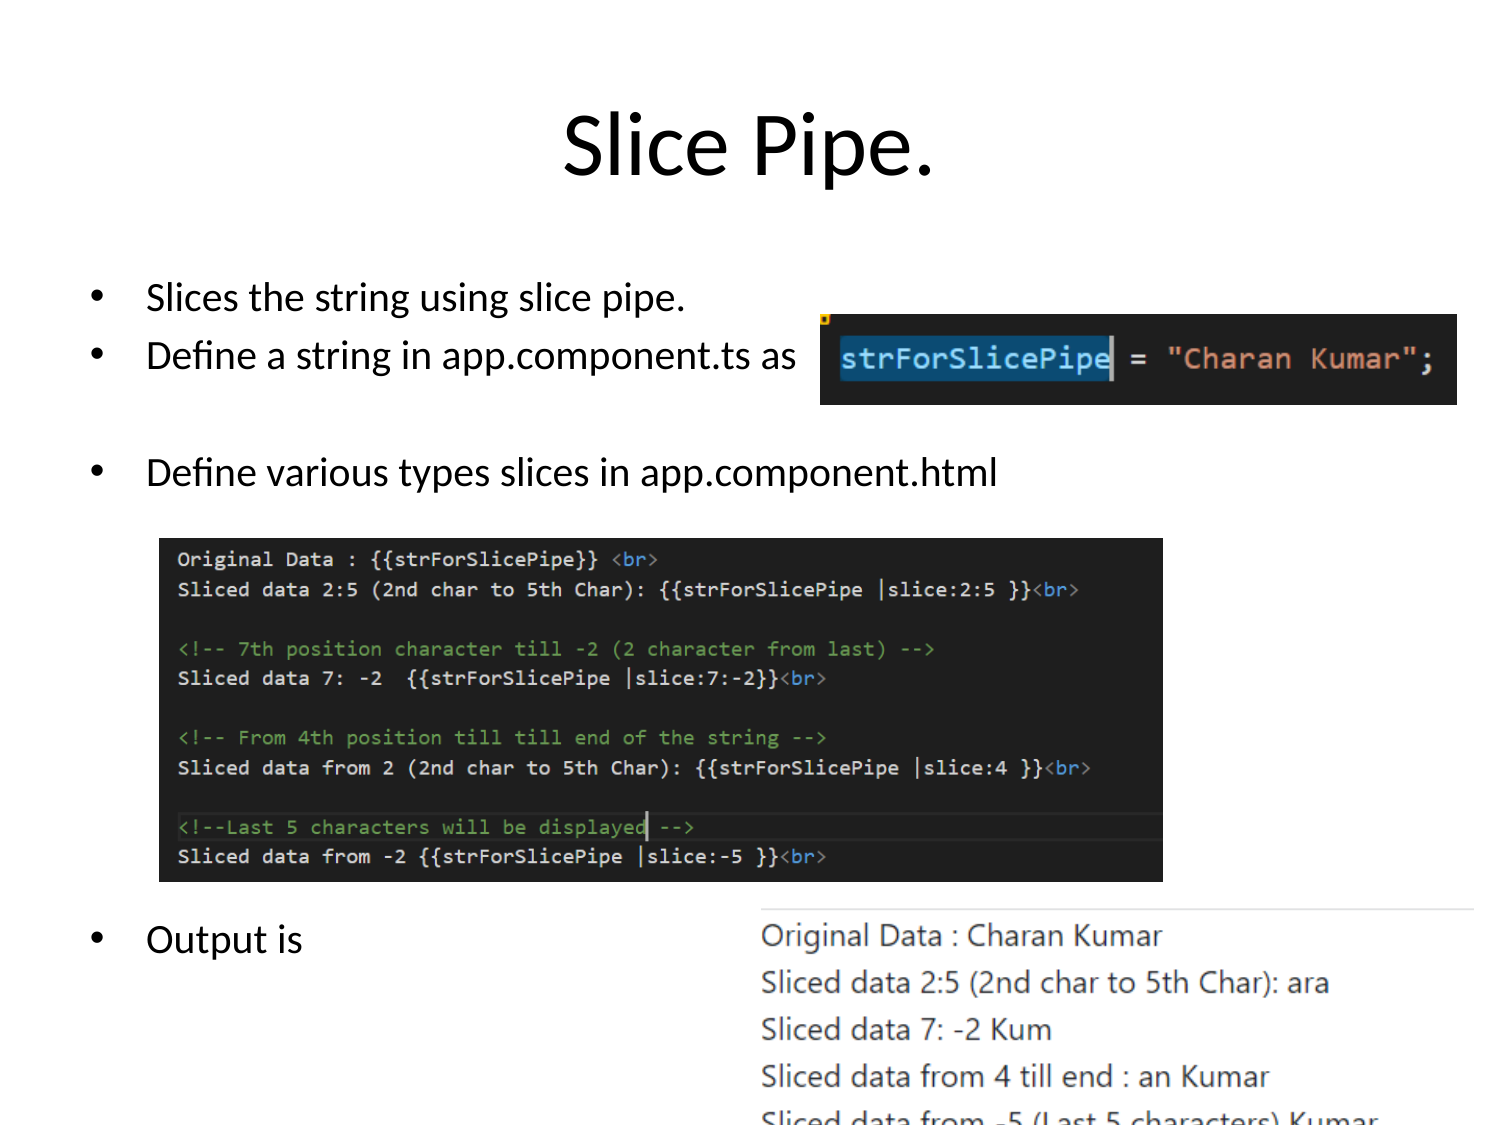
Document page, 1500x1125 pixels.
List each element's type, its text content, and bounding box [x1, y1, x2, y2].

picture [761, 904, 1474, 1125]
picture [159, 538, 1164, 883]
list Slices the string using slice pipe. Define a string in app.component.ts as Define various types slices in app.component.html Output is [75, 262, 1425, 1005]
picture [820, 314, 1457, 405]
title Slice Pipe. [75, 45, 1425, 232]
